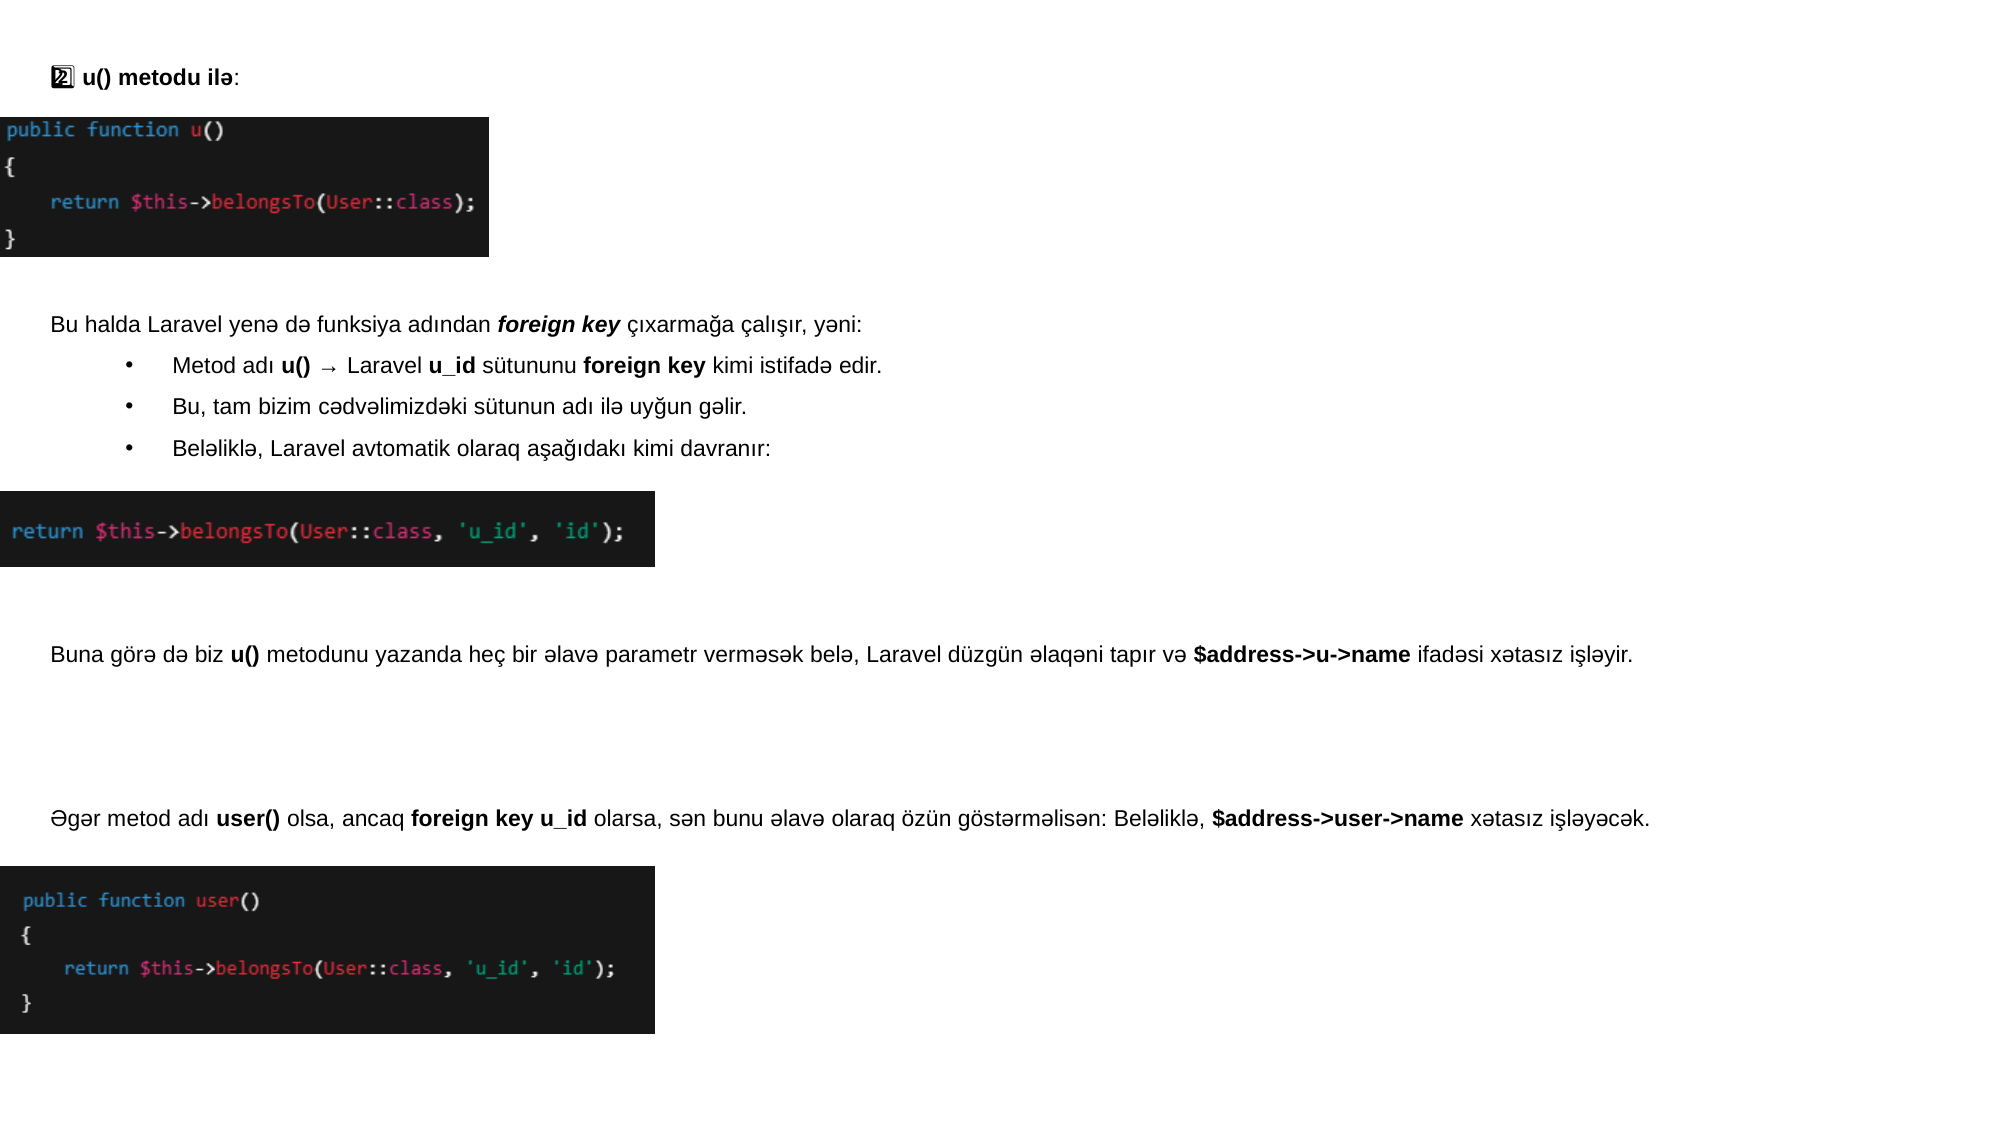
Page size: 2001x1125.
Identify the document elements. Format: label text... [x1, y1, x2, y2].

picture [0, 866, 655, 1034]
picture [0, 491, 655, 567]
text_box 2️⃣ u() metodu ilə: Bu halda Laravel yenə də funksiya adından foreign key çıxarmağa çalışır, yəni: Metod adı u() → Laravel u_id sütununu foreign key kimi istifadə edir. Bu, tam bizim cədvəlimizdəki sütunun adı ilə uyğun gəlir. Beləliklə, Laravel avtomatik olaraq aşağıdakı kimi davranır: Buna görə də biz u() metodunu yazanda heç bir əlavə parametr verməsək belə, Laravel düzgün əlaqəni tapır və $address->u->name ifadəsi xətasız işləyir. Əgər metod adı user() olsa, ancaq foreign key u_id olarsa, sən bunu əlavə olaraq özün göstərməlisən: Beləliklə, $address->user->name xətasız işləyəcək. [35, 41, 1965, 921]
picture [0, 117, 489, 257]
